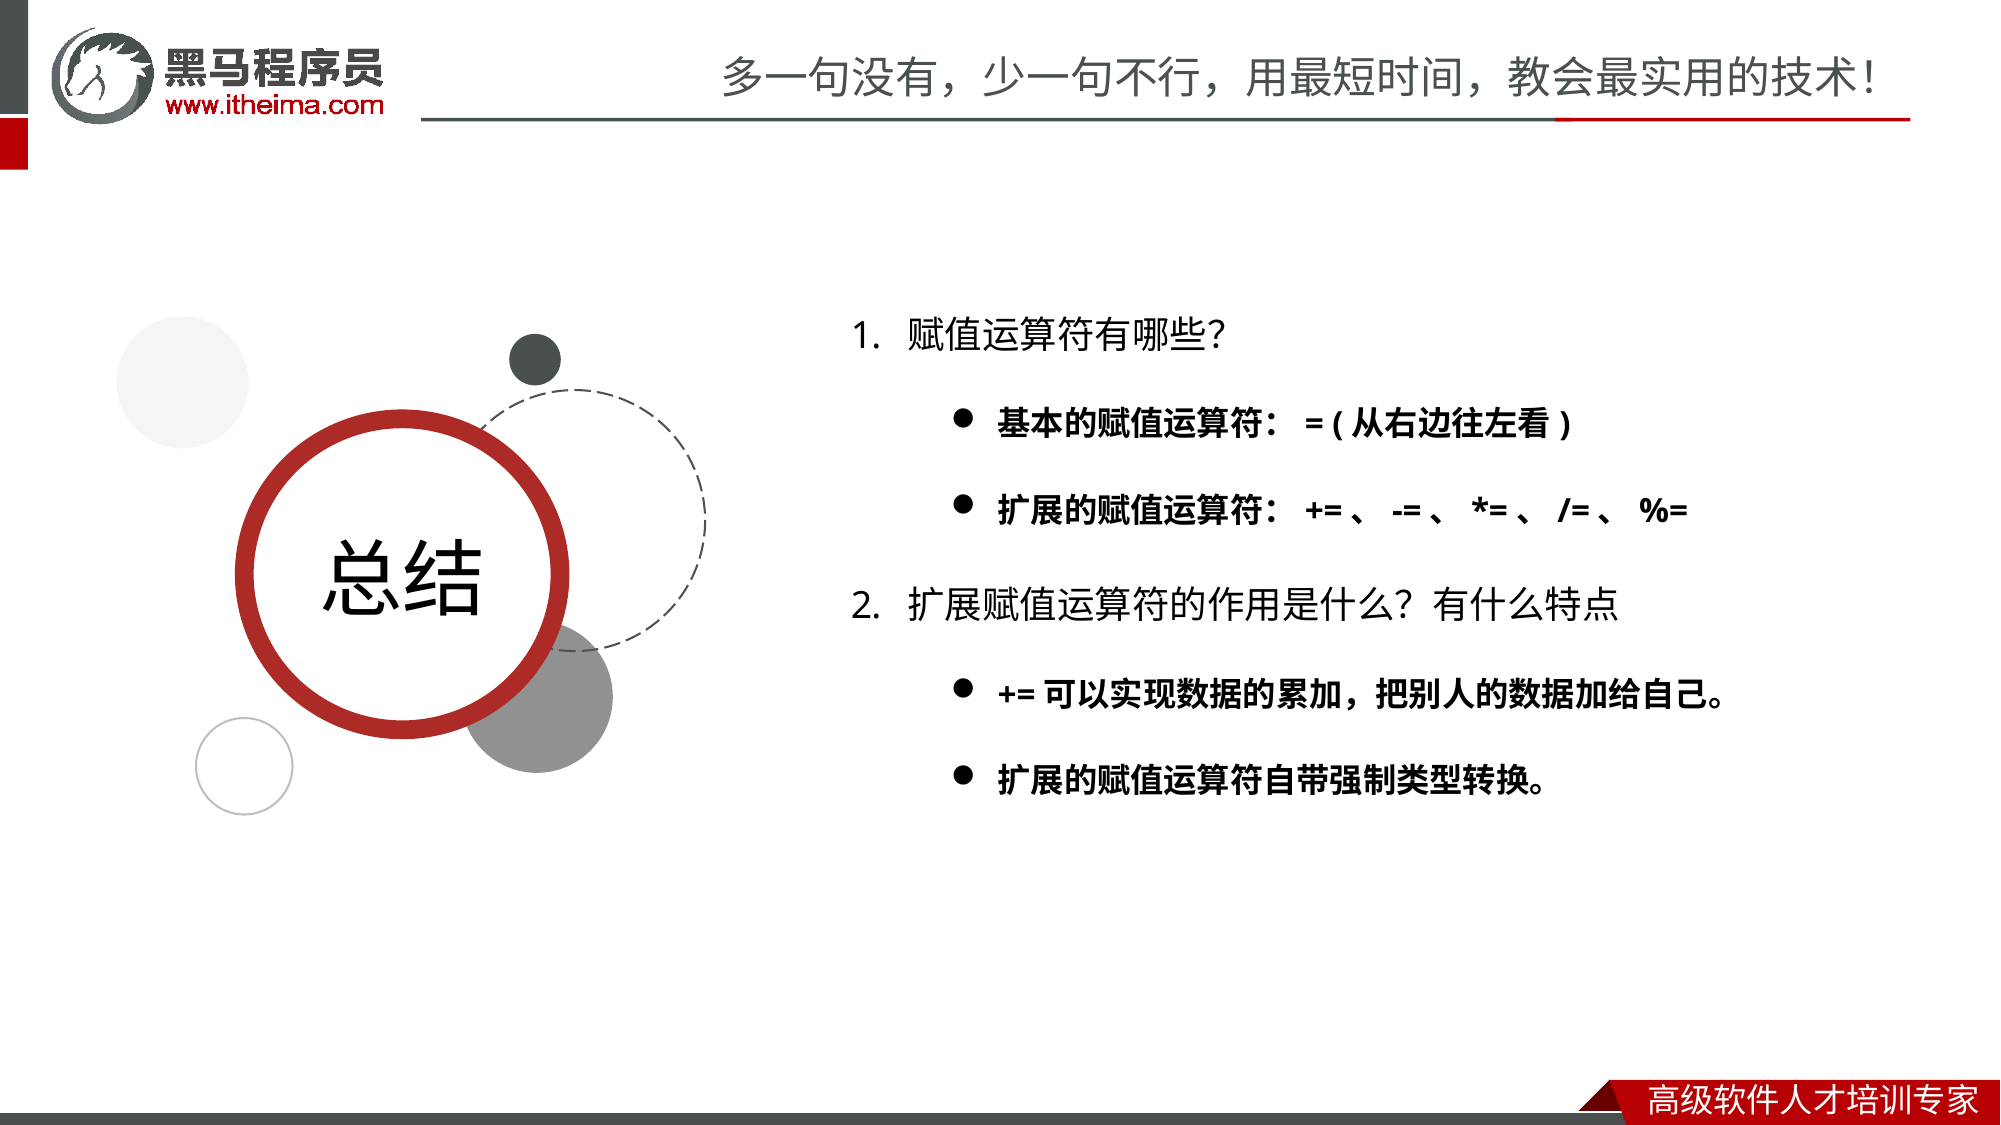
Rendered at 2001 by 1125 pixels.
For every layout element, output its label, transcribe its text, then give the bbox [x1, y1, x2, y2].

picture [50, 26, 384, 125]
list 赋值运算符有哪些？ 基本的赋值运算符：= (从右边往左看) 扩展的赋值运算符：+=、-=、*=、/=、%= 扩展赋值运算符的作用是什么？有什么特点 +=可以实现数据的累加，把别人的数据加给自己。 扩展的赋值运算符自带强制类型转换。 [836, 162, 1927, 903]
